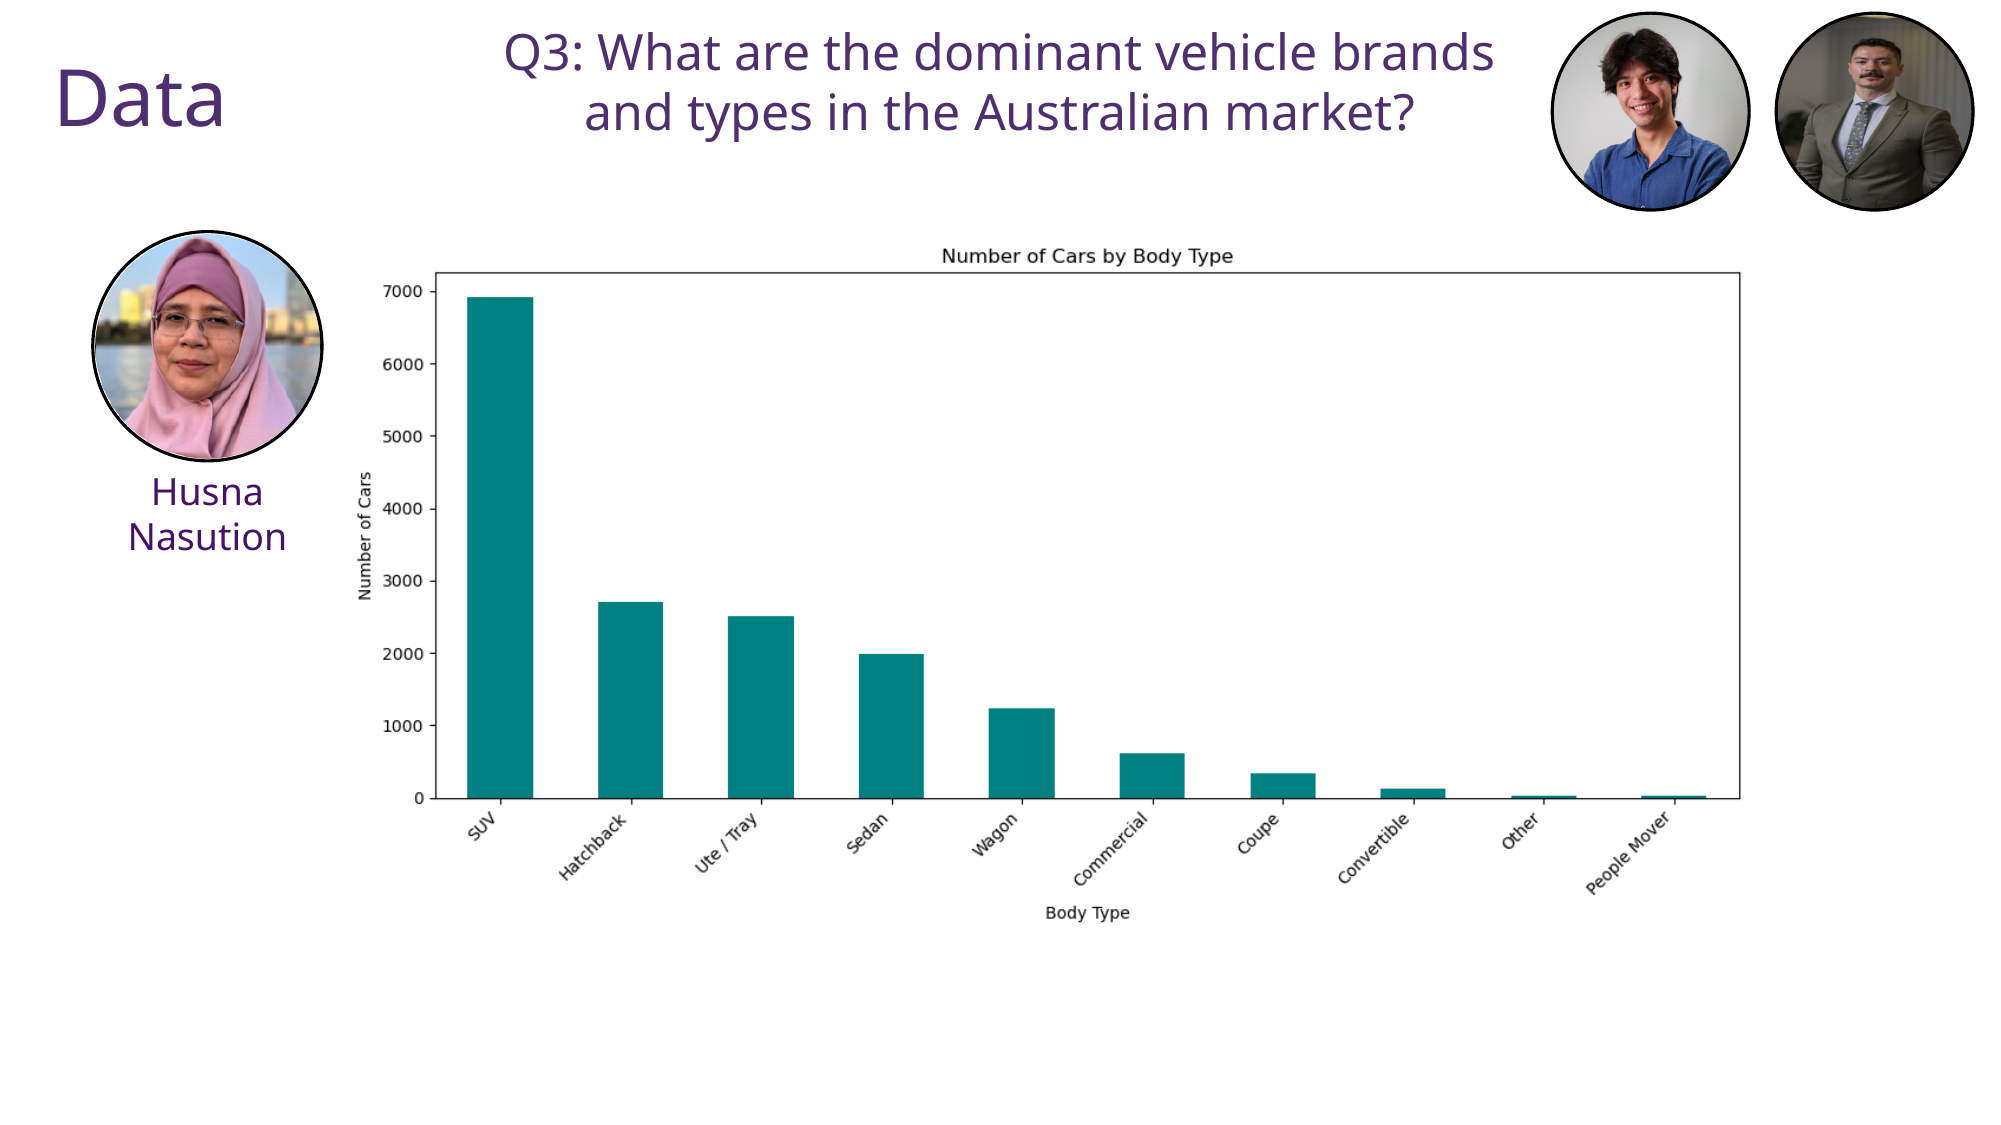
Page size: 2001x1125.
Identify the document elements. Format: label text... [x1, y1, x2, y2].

text_box Q3: What are the dominant vehicle brands and types in the Australian market? [474, 13, 1526, 148]
text_box [91, 230, 324, 463]
text_box Data [38, 51, 744, 152]
picture [341, 231, 1758, 940]
text_box Husna Nasution [73, 460, 341, 566]
text_box [1550, 11, 1751, 212]
text_box [1774, 11, 1975, 212]
